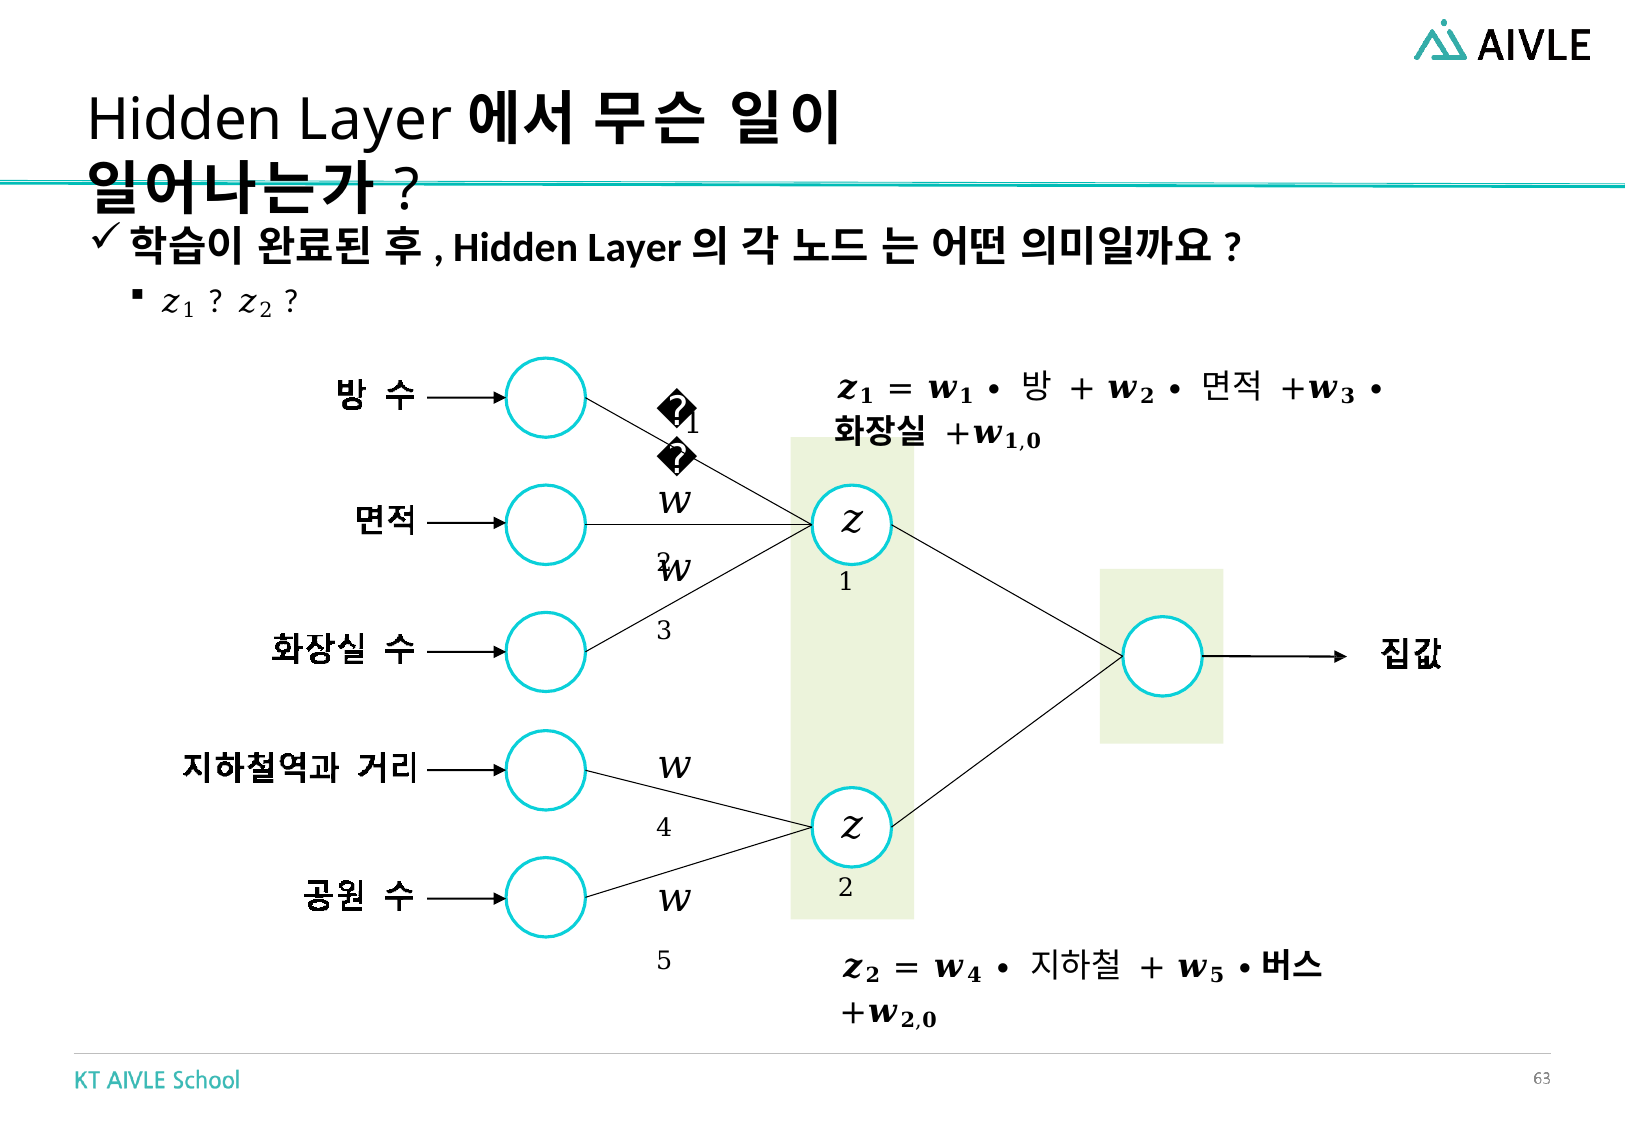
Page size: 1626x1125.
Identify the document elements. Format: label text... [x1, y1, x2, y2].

text_box 𝑤4 𝑤5 [649, 947, 709, 975]
picture [385, 634, 414, 664]
picture [1414, 19, 1590, 60]
picture [1380, 638, 1441, 669]
picture [74, 1069, 239, 1090]
picture [384, 881, 413, 911]
picture [304, 880, 362, 911]
picture [272, 633, 363, 664]
picture [182, 751, 339, 783]
text_box 𝒛𝟏 = 𝒘𝟏 ∙ 방 + 𝒘𝟐 ∙ 면적 +𝒘𝟑 ∙화장실 +𝒘𝟏,𝟎 [1352, 360, 1475, 454]
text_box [426, 356, 1348, 939]
picture [357, 752, 415, 783]
picture [386, 380, 415, 410]
text_box 𝒛𝟐 = 𝒘𝟒 ∙ 지하철 + 𝒘𝟓 ∙버스 +𝒘𝟐,𝟎 [833, 946, 1347, 1032]
text_box 학습이 완료된 후, Hidden Layer의 각 노드 는 어떤 의미일까요? 𝑧1 ? 𝑧2 ? [82, 209, 1261, 322]
picture [1533, 1071, 1551, 1084]
title Hidden Layer에서 무슨 일이 일어나는가? [83, 79, 1059, 209]
picture [357, 504, 413, 536]
picture [338, 379, 367, 410]
